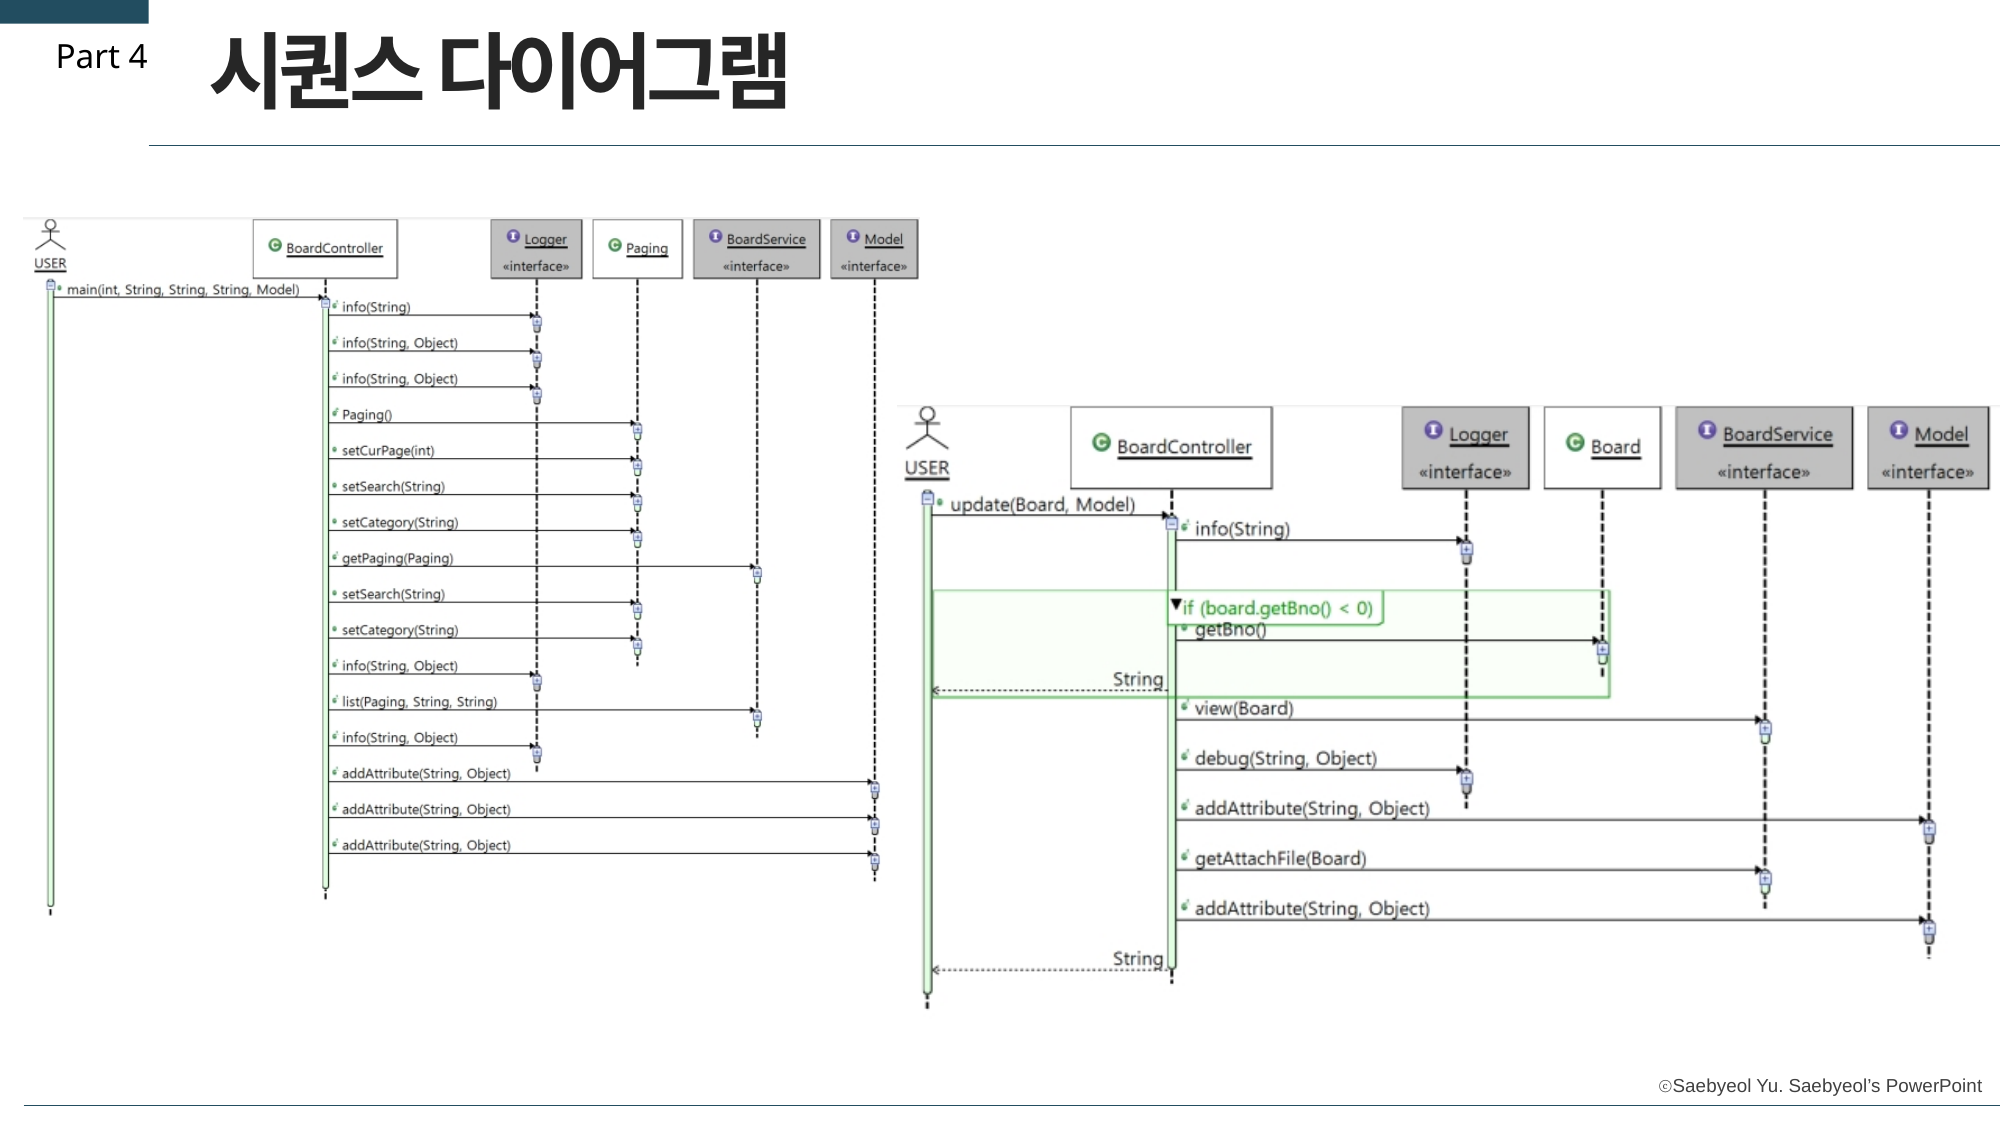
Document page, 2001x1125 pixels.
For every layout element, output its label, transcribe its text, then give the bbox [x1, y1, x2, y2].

picture [23, 217, 2000, 1020]
text_box [0, 0, 150, 25]
text_box 시퀀스 다이어그램 [193, 11, 809, 127]
text_box Part 4 [40, 28, 163, 83]
